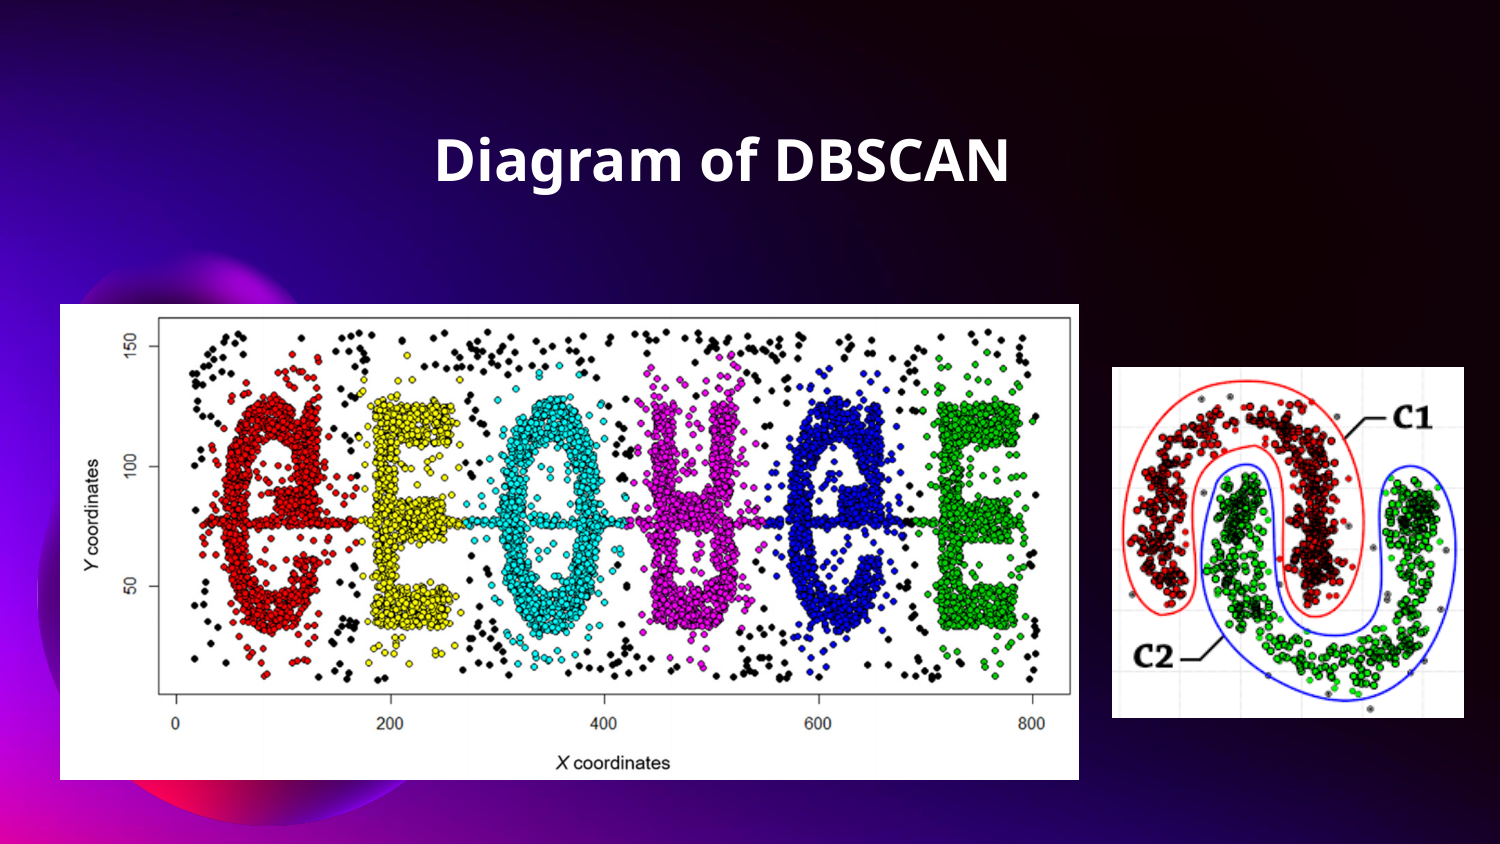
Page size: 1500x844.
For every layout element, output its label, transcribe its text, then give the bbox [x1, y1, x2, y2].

text_box Diagram of DBSCAN [418, 107, 1043, 208]
picture [0, 0, 1500, 844]
